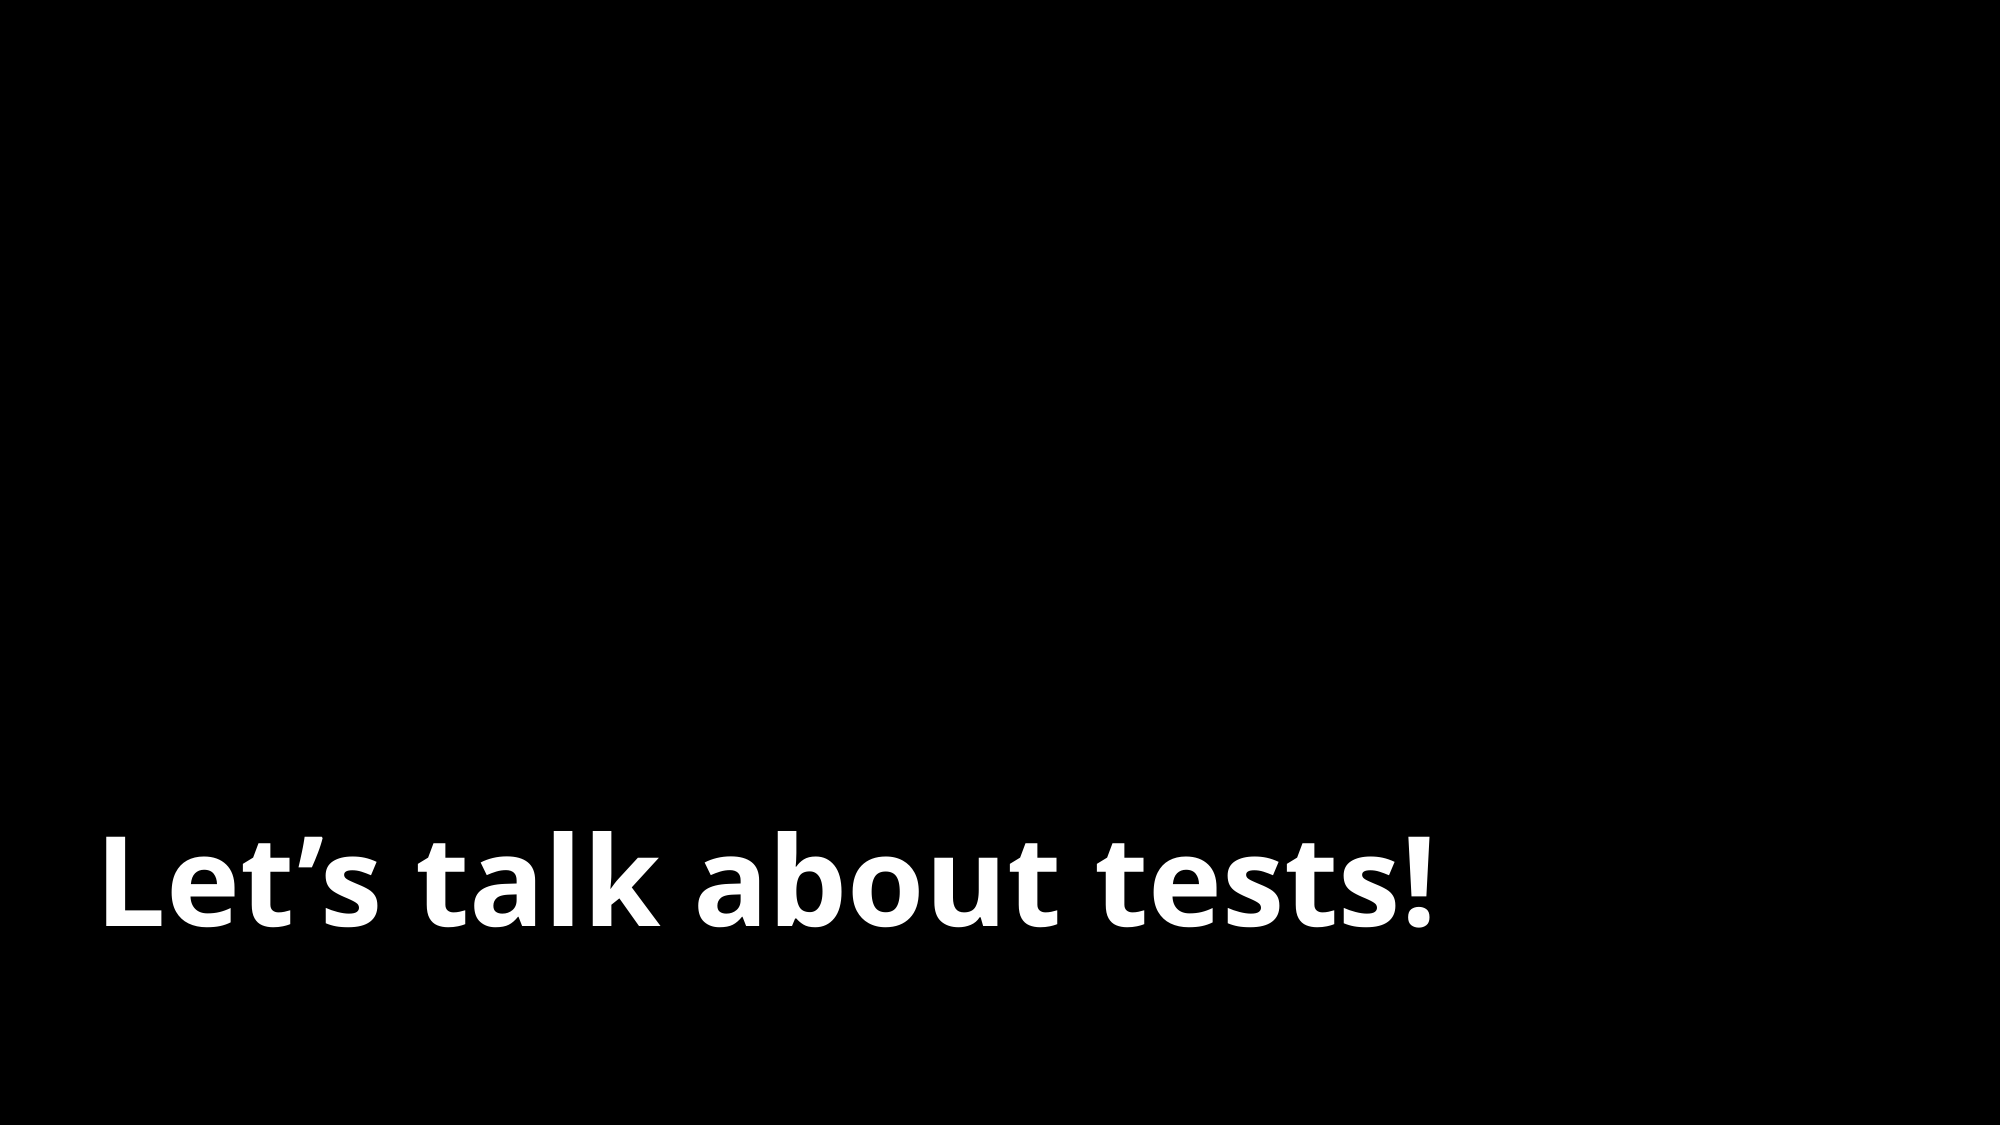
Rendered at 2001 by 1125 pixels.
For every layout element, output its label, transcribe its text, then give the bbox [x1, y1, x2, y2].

title Let’s talk about tests! [80, 811, 1669, 1068]
